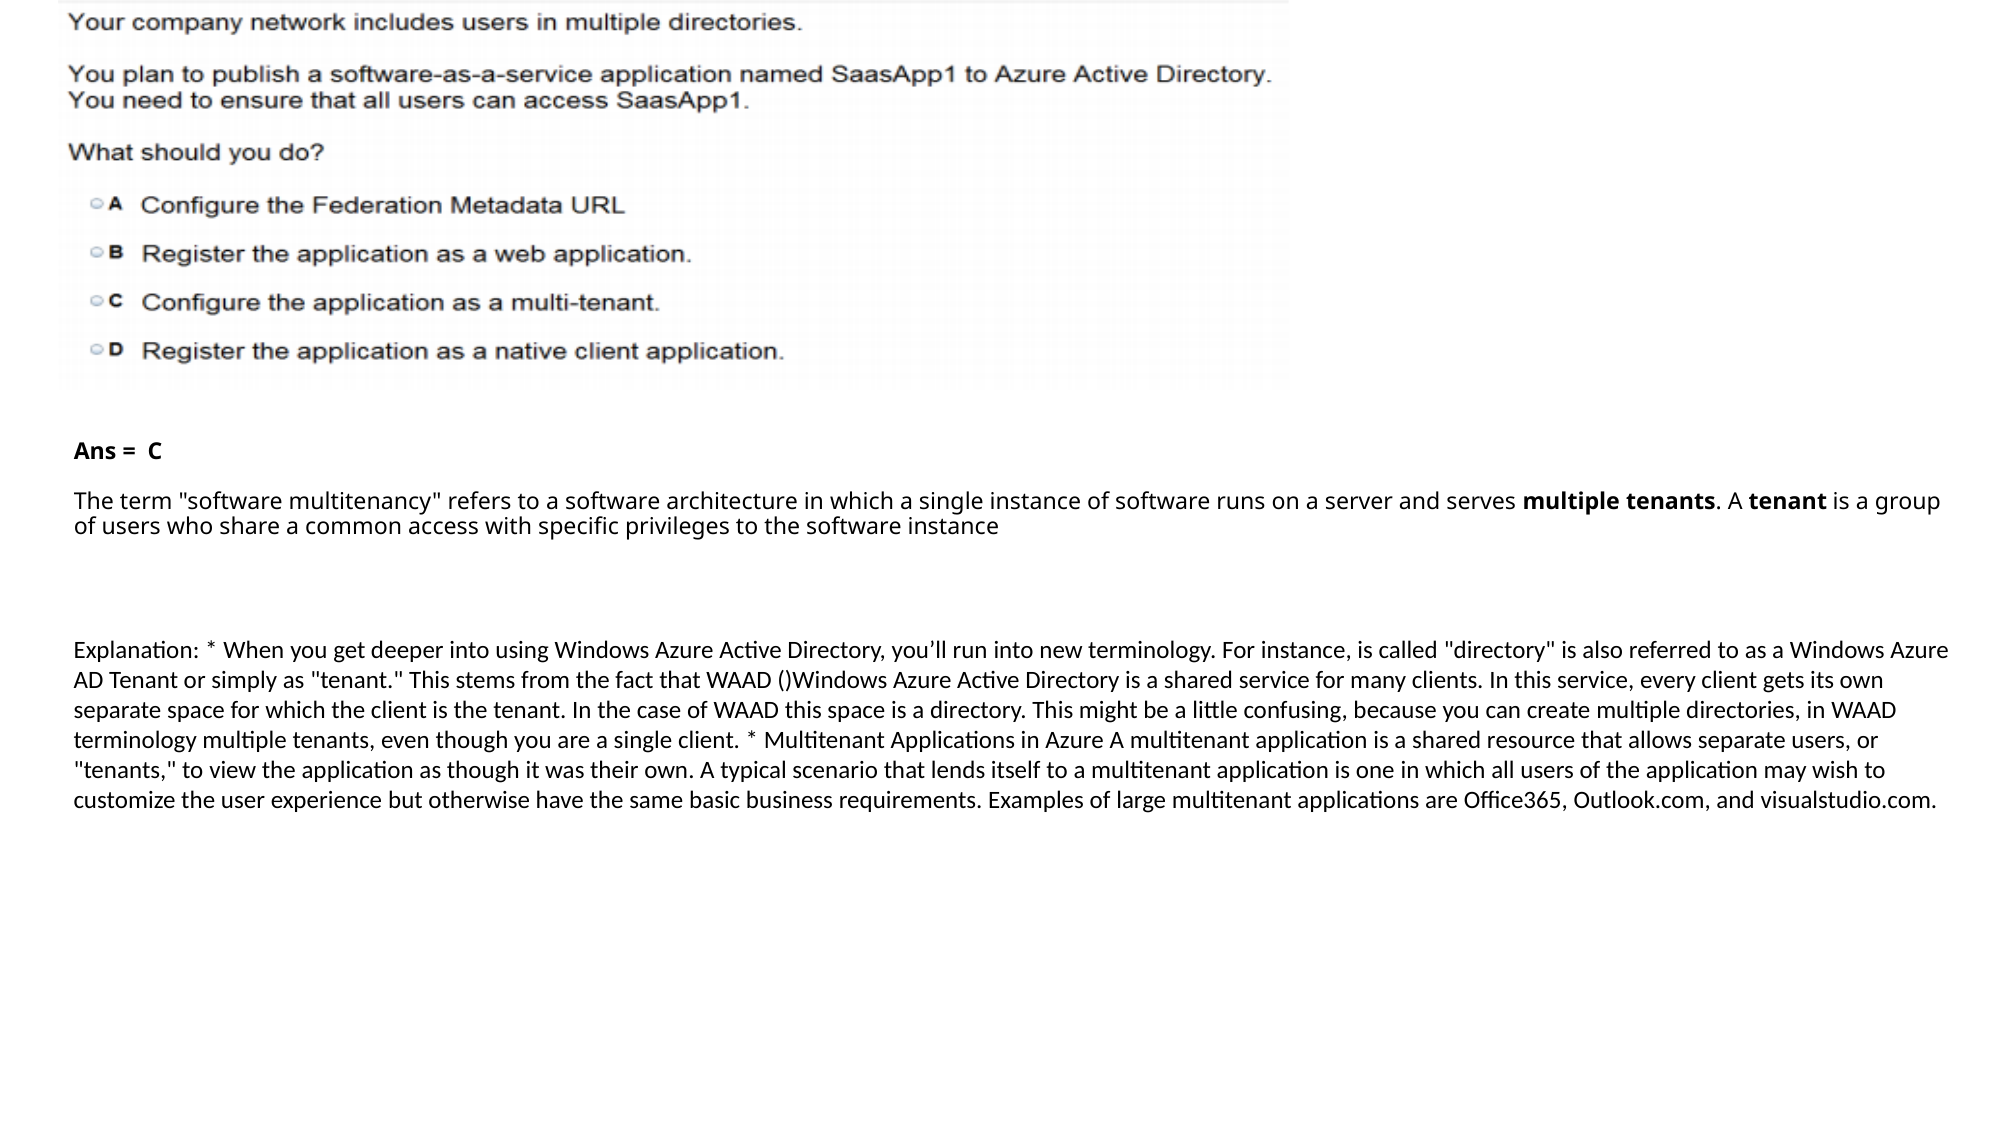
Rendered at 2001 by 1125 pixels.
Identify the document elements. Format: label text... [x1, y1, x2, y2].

title Ans = C The term "software multitenancy" refers to a software architecture in which a single instance of software runs on a server and serves multiple tenants. A tenant is a group of users who share a common access with specific privileges to the software instance [58, 430, 1968, 626]
picture [58, 0, 1318, 399]
text_box Explanation: * When you get deeper into using Windows Azure Active Directory, you’ll run into new terminology. For instance, is called "directory" is also referred to as a Windows Azure AD Tenant or simply as "tenant." This stems from the fact that WAAD ()Windows Azure Active Directory is a shared service for many clients. In this service, every client gets its own separate space for which the client is the tenant. In the case of WAAD this space is a directory. This might be a little confusing, because you can create multiple directories, in WAAD terminology multiple tenants, even though you are a single client. * Multitenant Applications in Azure A multitenant application is a shared resource that allows separate users, or "tenants," to view the application as though it was their own. A typical scenario that lends itself to a multitenant application is one in which all users of the application may wish to customize the user experience but otherwise have the same basic business requirements. Examples of large multitenant applications are Office365, Outlook.com, and visualstudio.com. [58, 626, 1981, 821]
